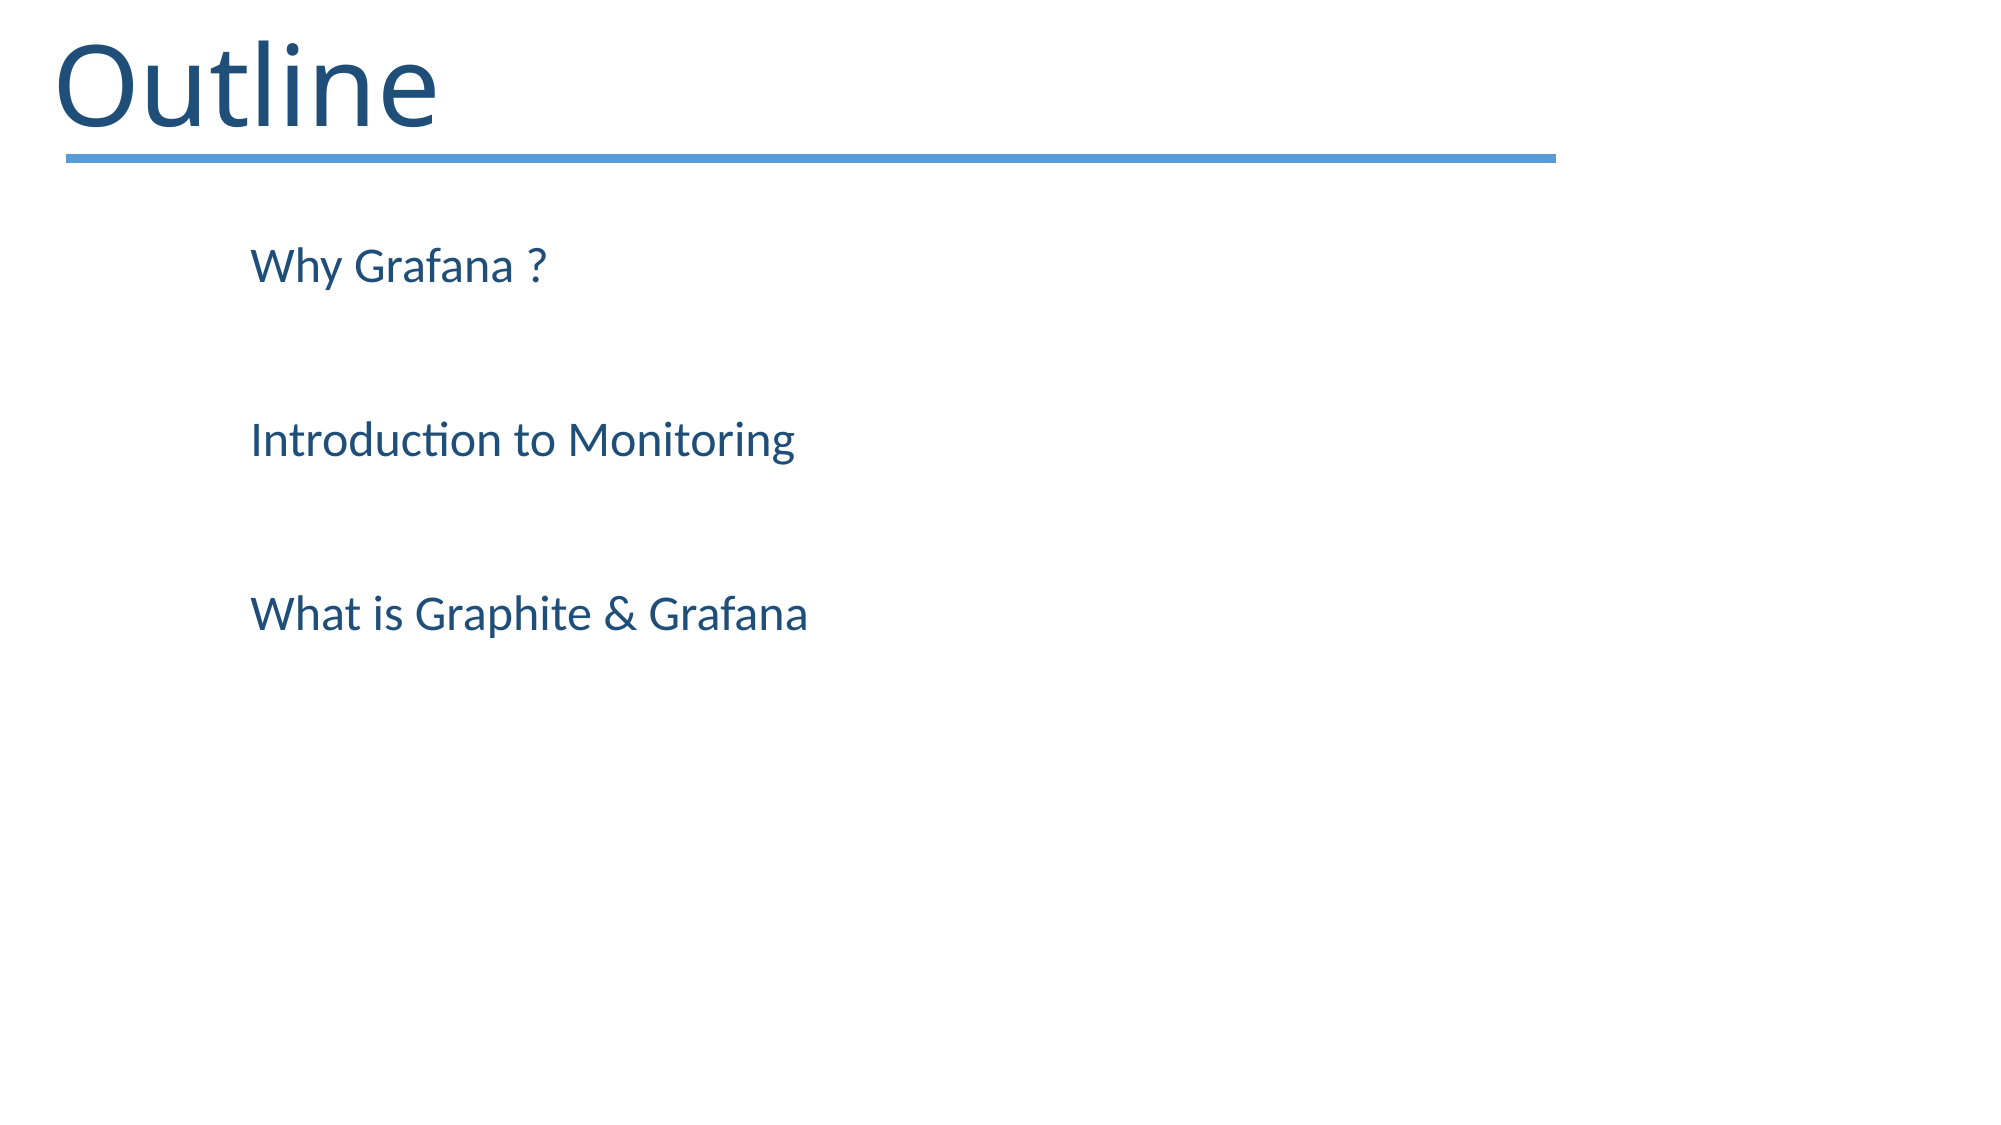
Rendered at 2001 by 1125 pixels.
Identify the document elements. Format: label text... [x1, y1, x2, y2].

title Outline [37, 0, 981, 159]
text_box Why Grafana ? [235, 225, 1236, 300]
text_box What is Graphite & Grafana [235, 572, 1236, 648]
text_box Introduction to Monitoring [235, 399, 1236, 474]
